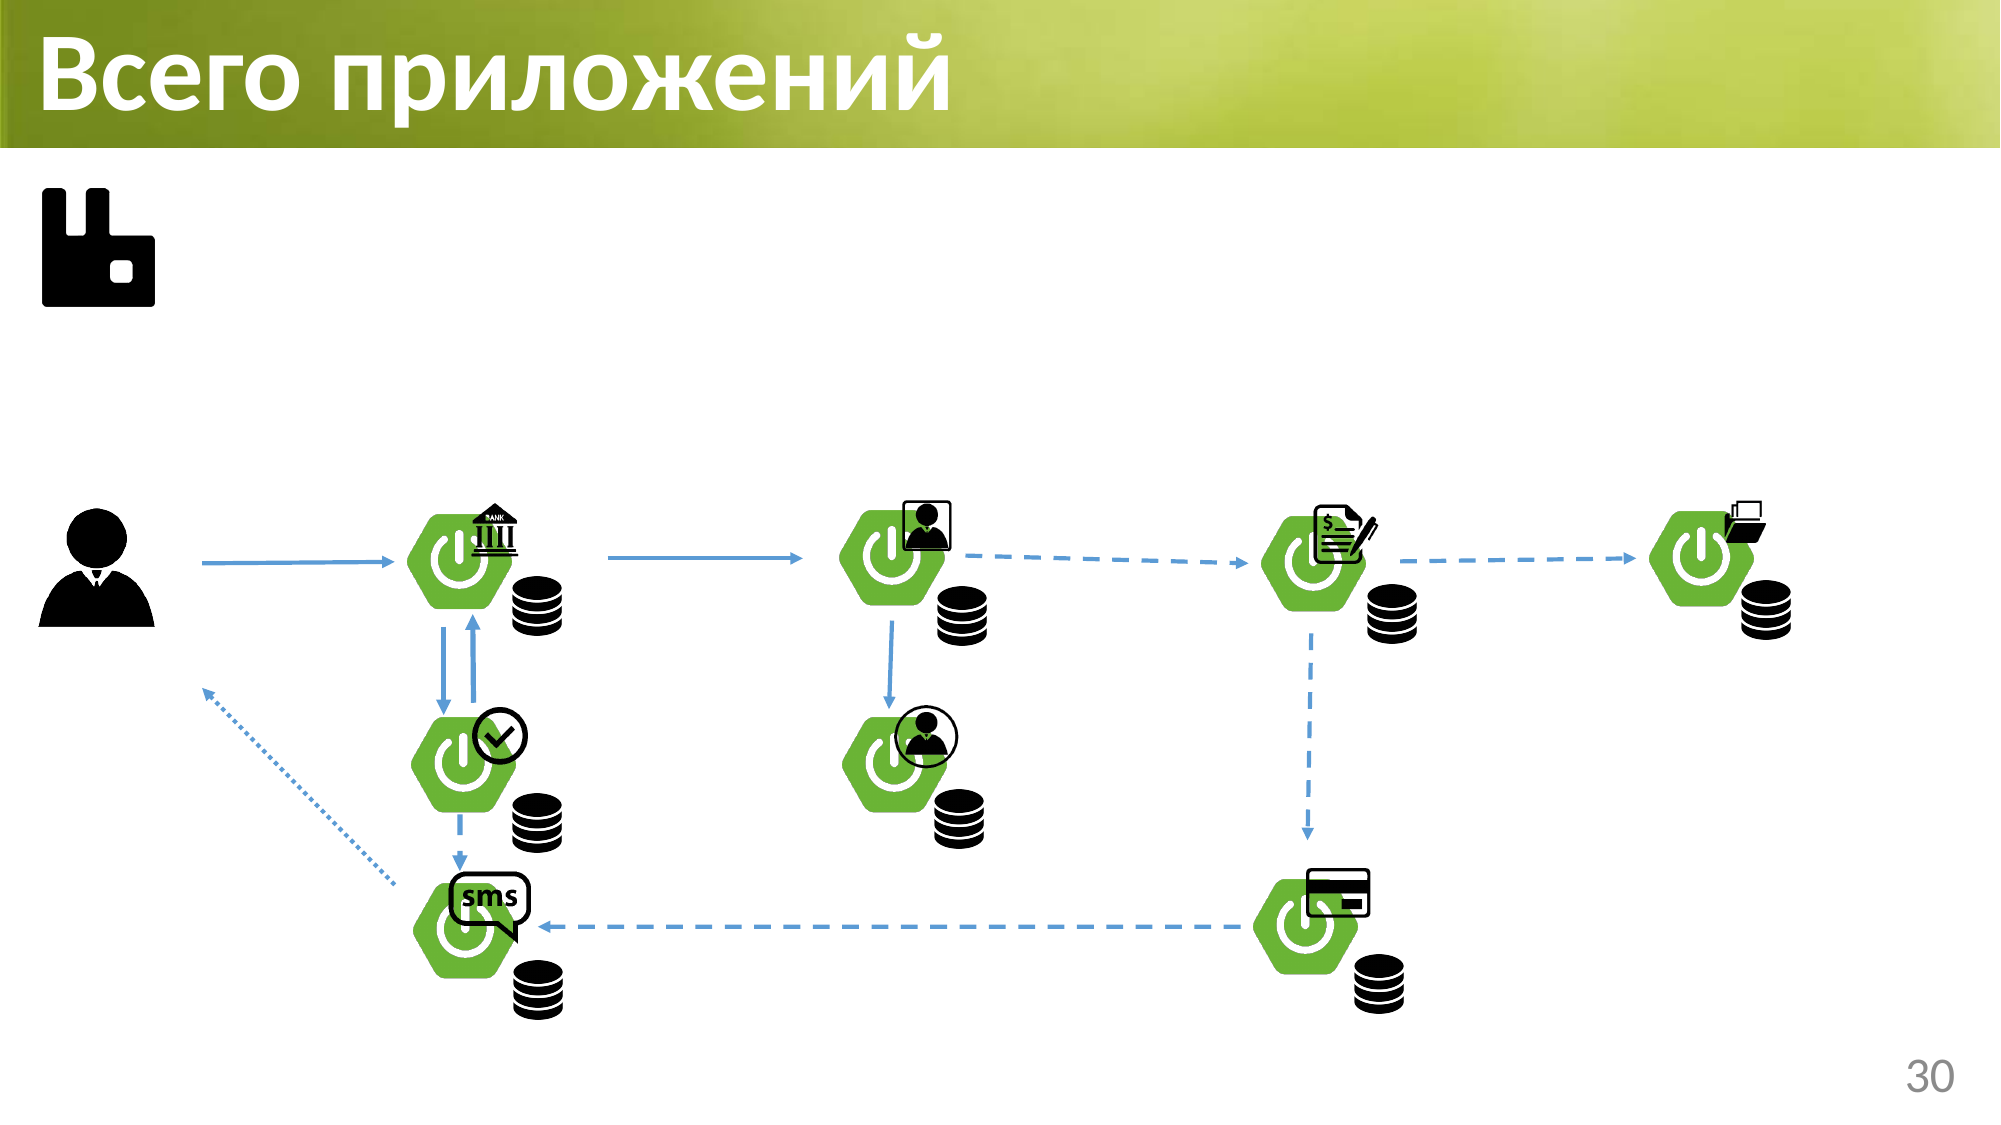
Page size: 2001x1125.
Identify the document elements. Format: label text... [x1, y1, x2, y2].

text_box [1400, 558, 1637, 562]
picture [1248, 504, 1422, 644]
slide_number 30 [1520, 1042, 1971, 1103]
picture [0, 0, 2000, 148]
picture [394, 502, 567, 636]
picture [829, 705, 989, 849]
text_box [1307, 633, 1312, 841]
picture [1636, 499, 1796, 640]
picture [42, 188, 155, 307]
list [38, 508, 155, 627]
picture [400, 871, 568, 1020]
picture [398, 705, 567, 854]
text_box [889, 620, 893, 705]
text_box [965, 555, 1249, 564]
picture [826, 498, 992, 646]
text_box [202, 687, 395, 885]
picture [1240, 867, 1409, 1014]
